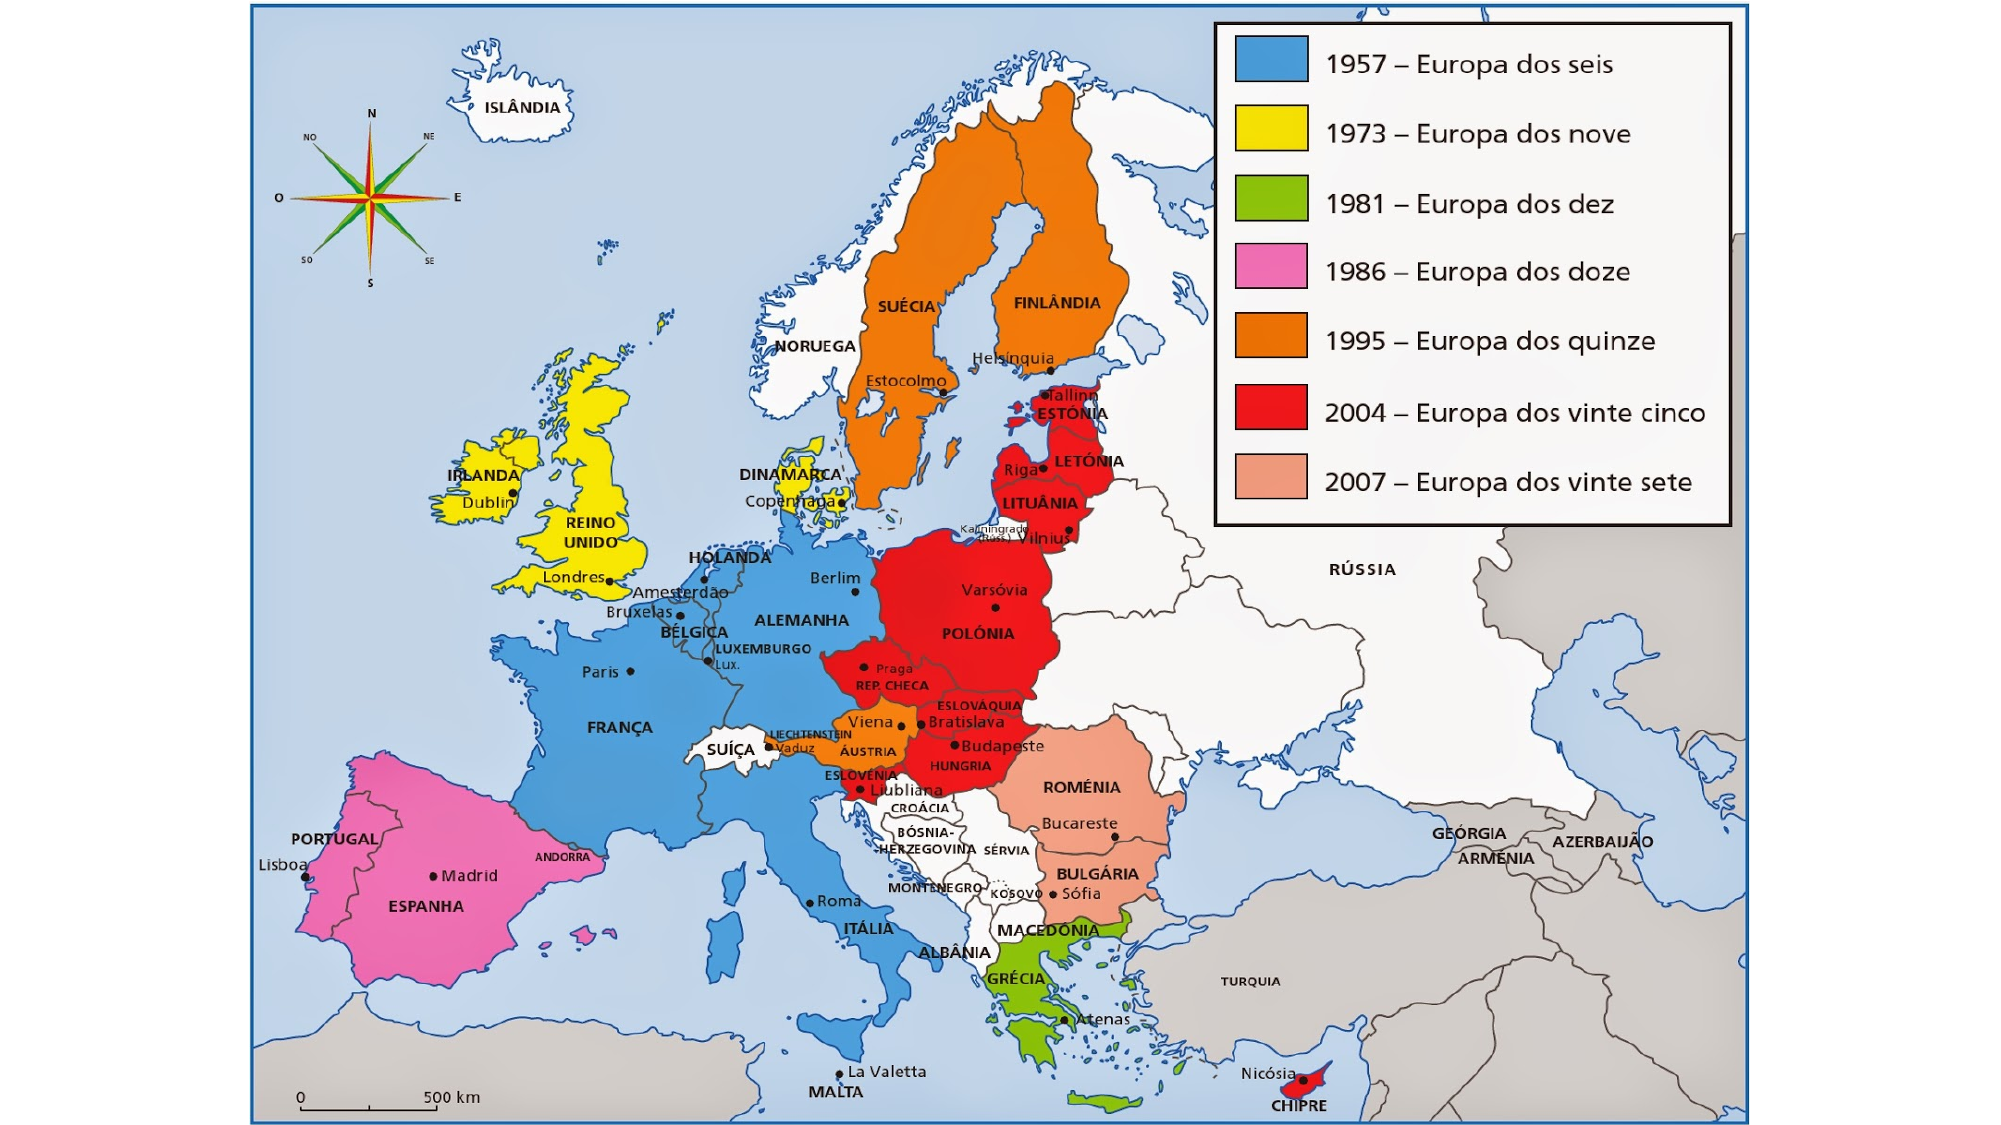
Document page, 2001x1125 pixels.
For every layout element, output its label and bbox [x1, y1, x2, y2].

list [249, 0, 1750, 1125]
